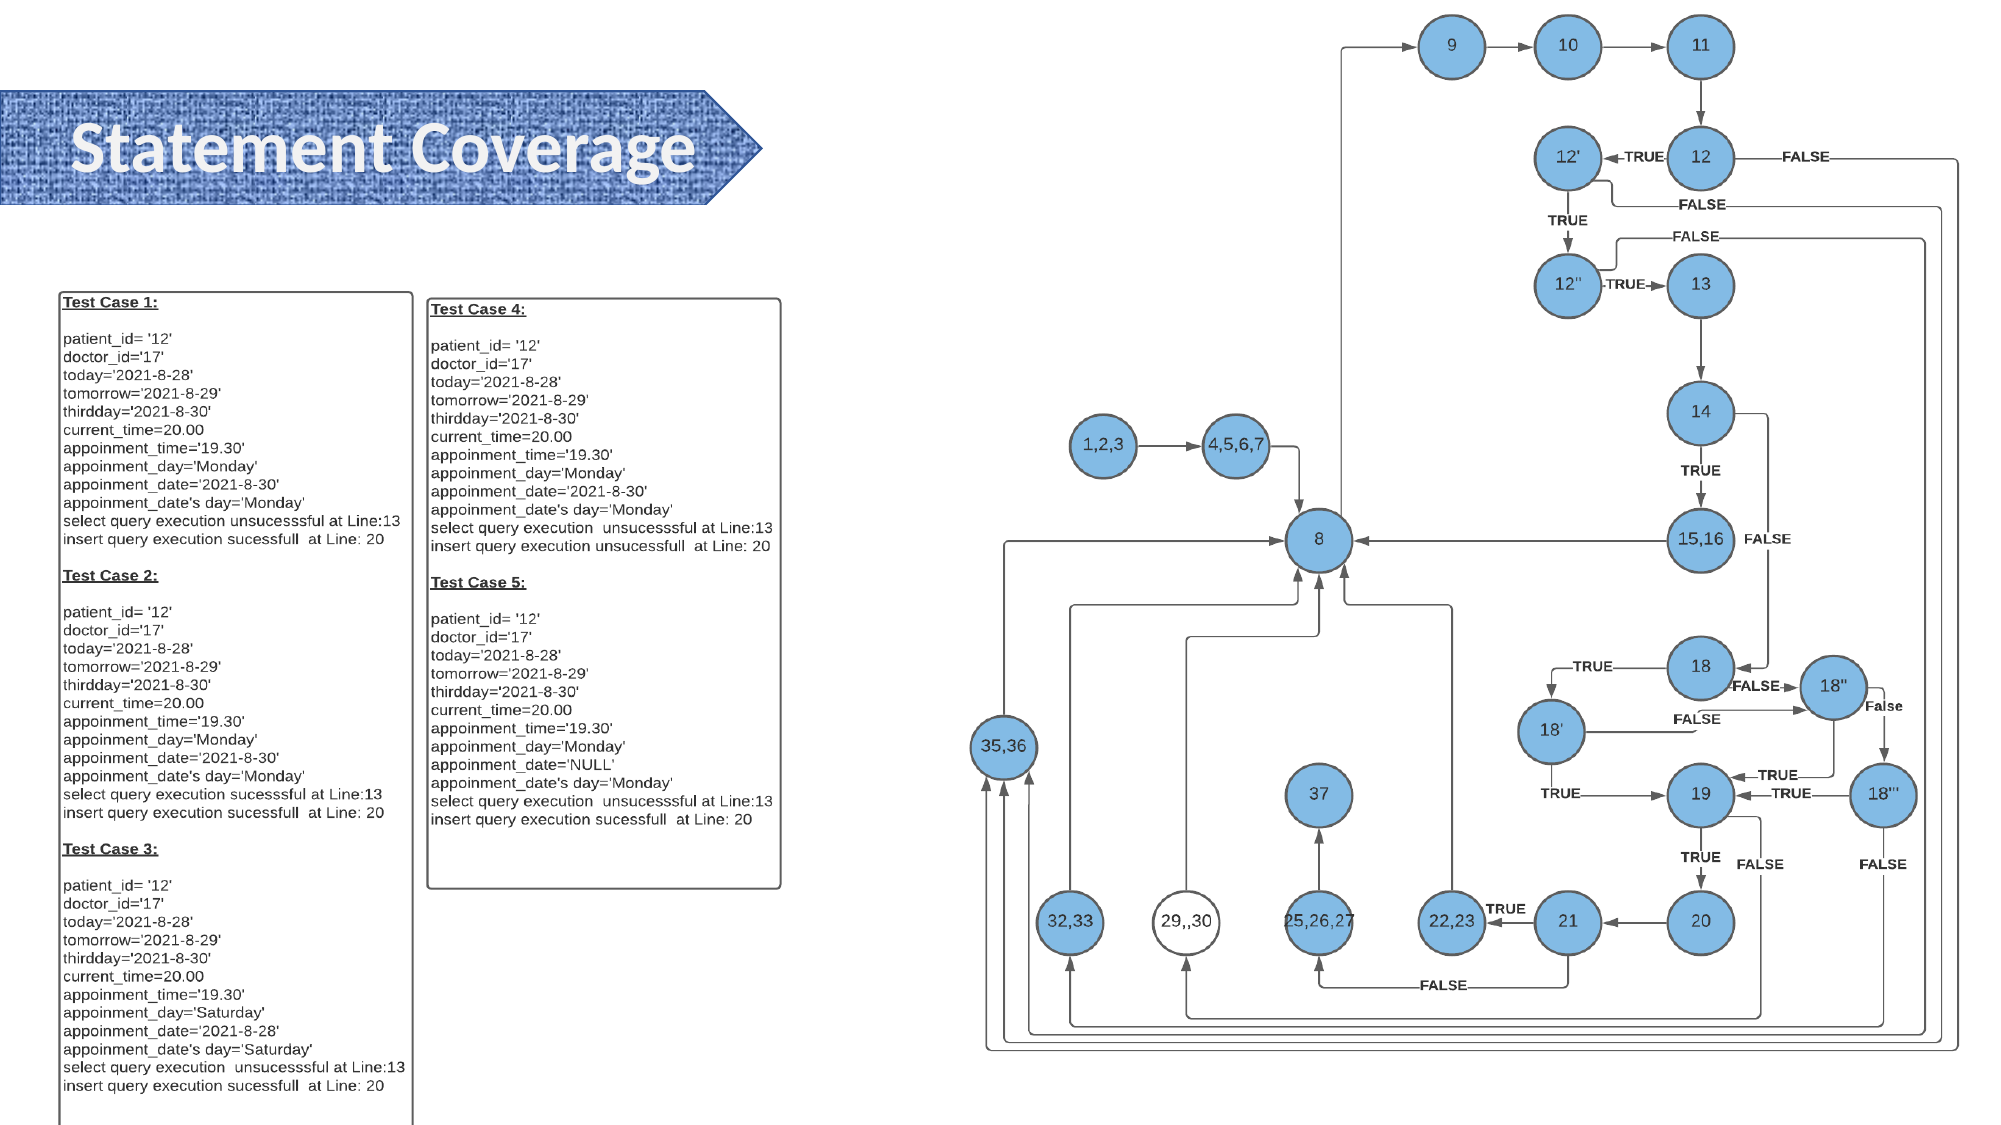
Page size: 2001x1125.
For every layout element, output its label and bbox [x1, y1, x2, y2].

picture [0, 205, 822, 1125]
picture [937, 0, 1981, 1125]
text_box [0, 91, 762, 205]
